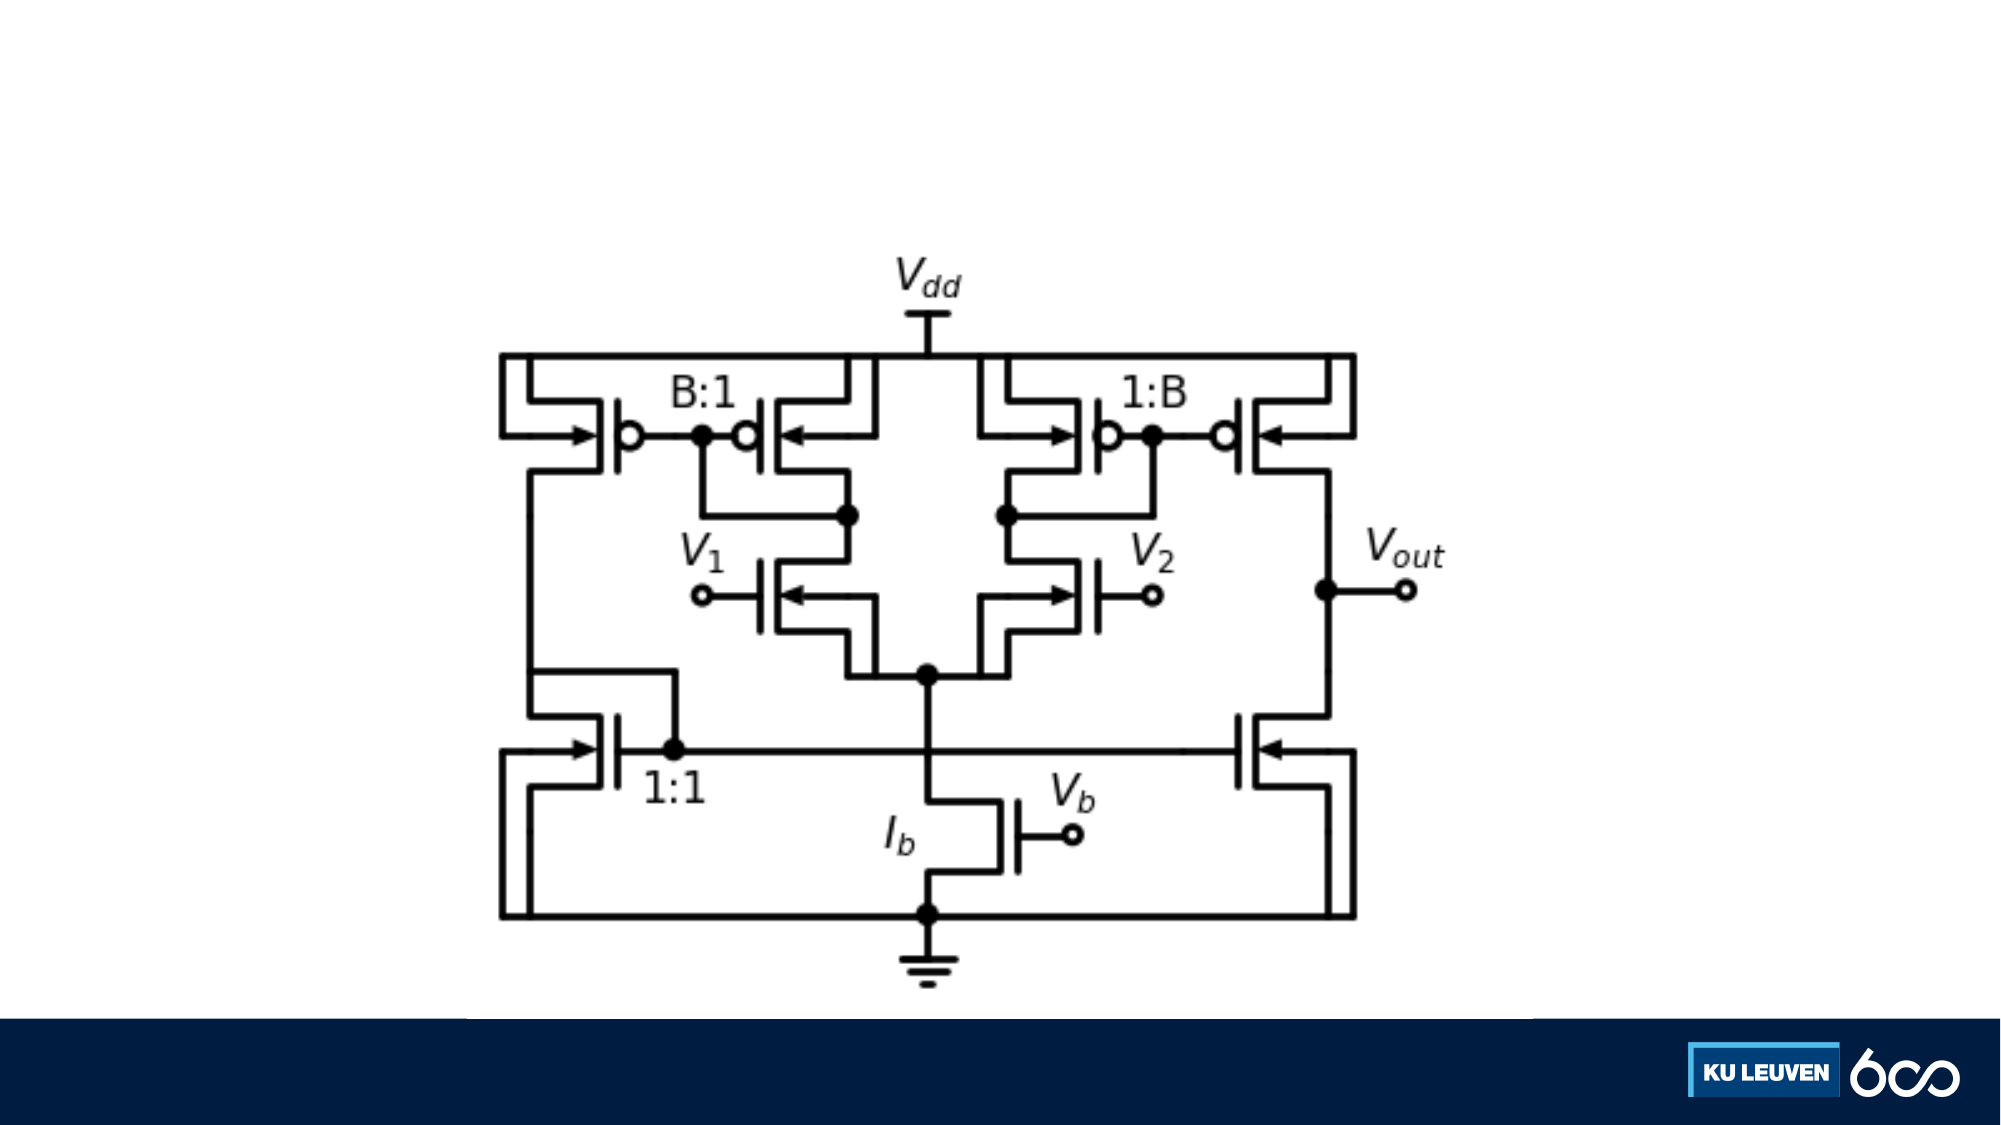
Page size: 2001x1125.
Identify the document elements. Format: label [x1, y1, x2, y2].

picture [467, 193, 1533, 1019]
picture [1688, 1042, 1960, 1097]
